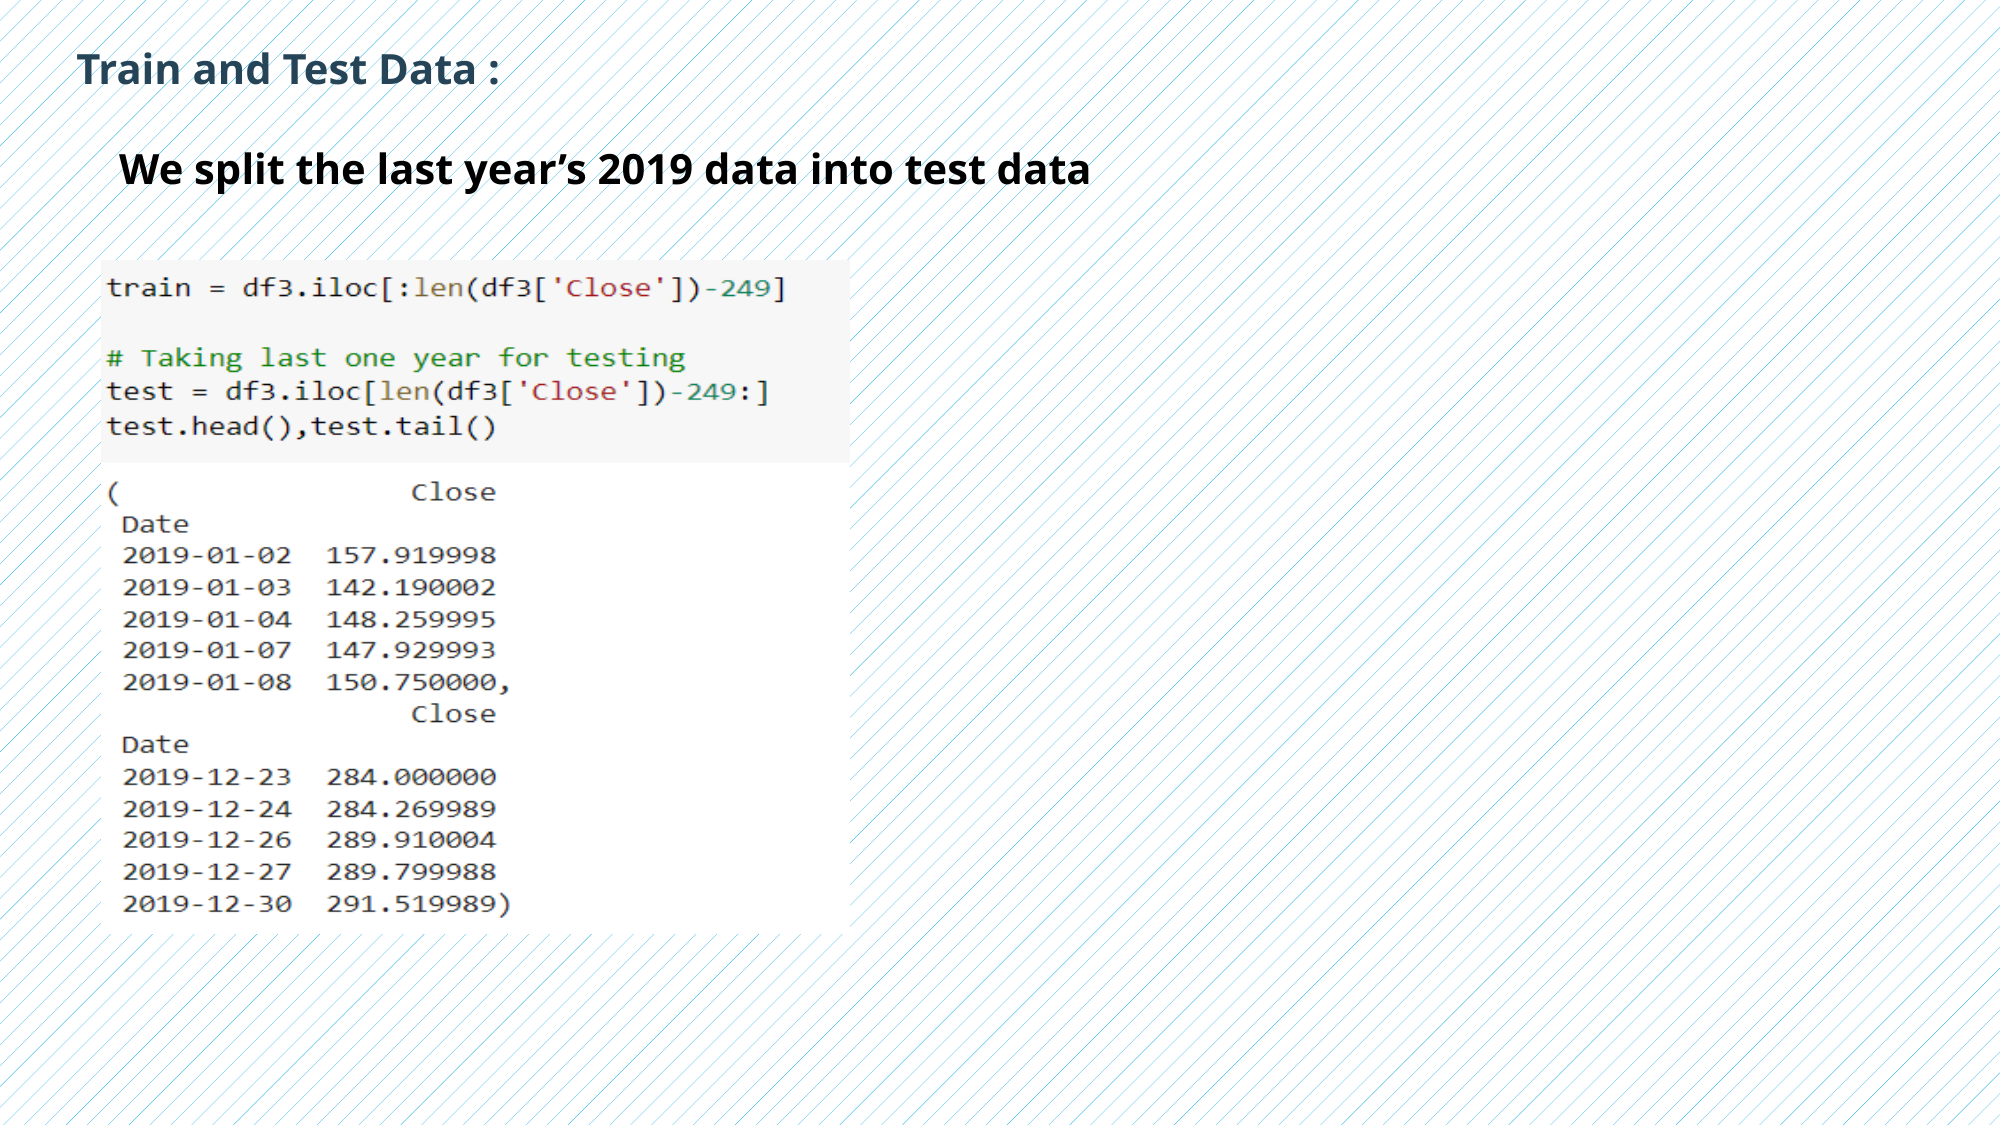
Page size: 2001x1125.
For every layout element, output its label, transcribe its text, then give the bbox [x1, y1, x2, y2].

text_box We split the last year’s 2019 data into test data [104, 135, 1233, 201]
picture [101, 260, 851, 934]
text_box Train and Test Data : [61, 35, 967, 101]
